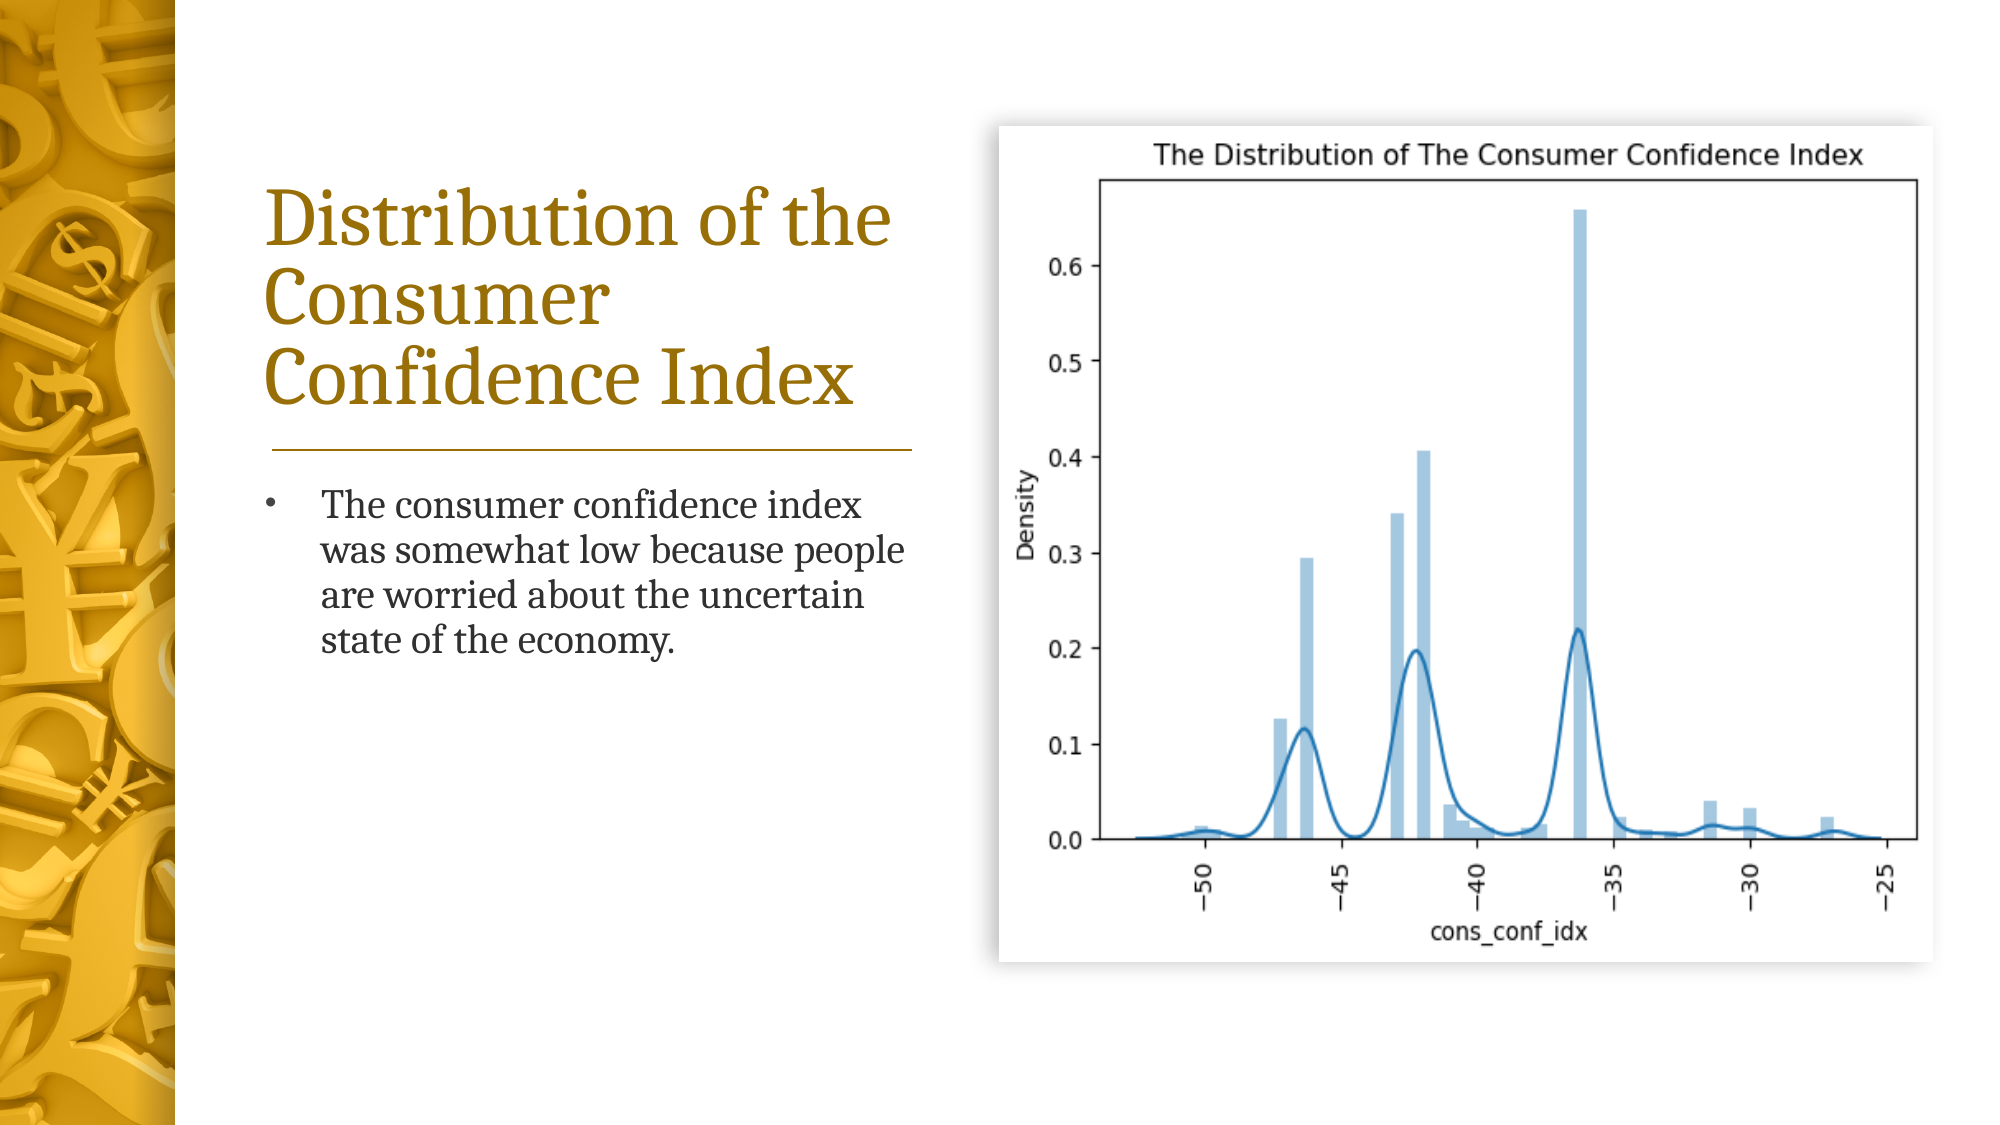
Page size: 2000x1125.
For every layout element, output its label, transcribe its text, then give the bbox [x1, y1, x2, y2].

picture [0, 0, 175, 1125]
picture [999, 126, 1933, 962]
list The consumer confidence index was somewhat low because people are worried about the uncertain state of the economy. [249, 474, 925, 900]
title Distribution of the Consumer Confidence Index [249, 112, 925, 429]
